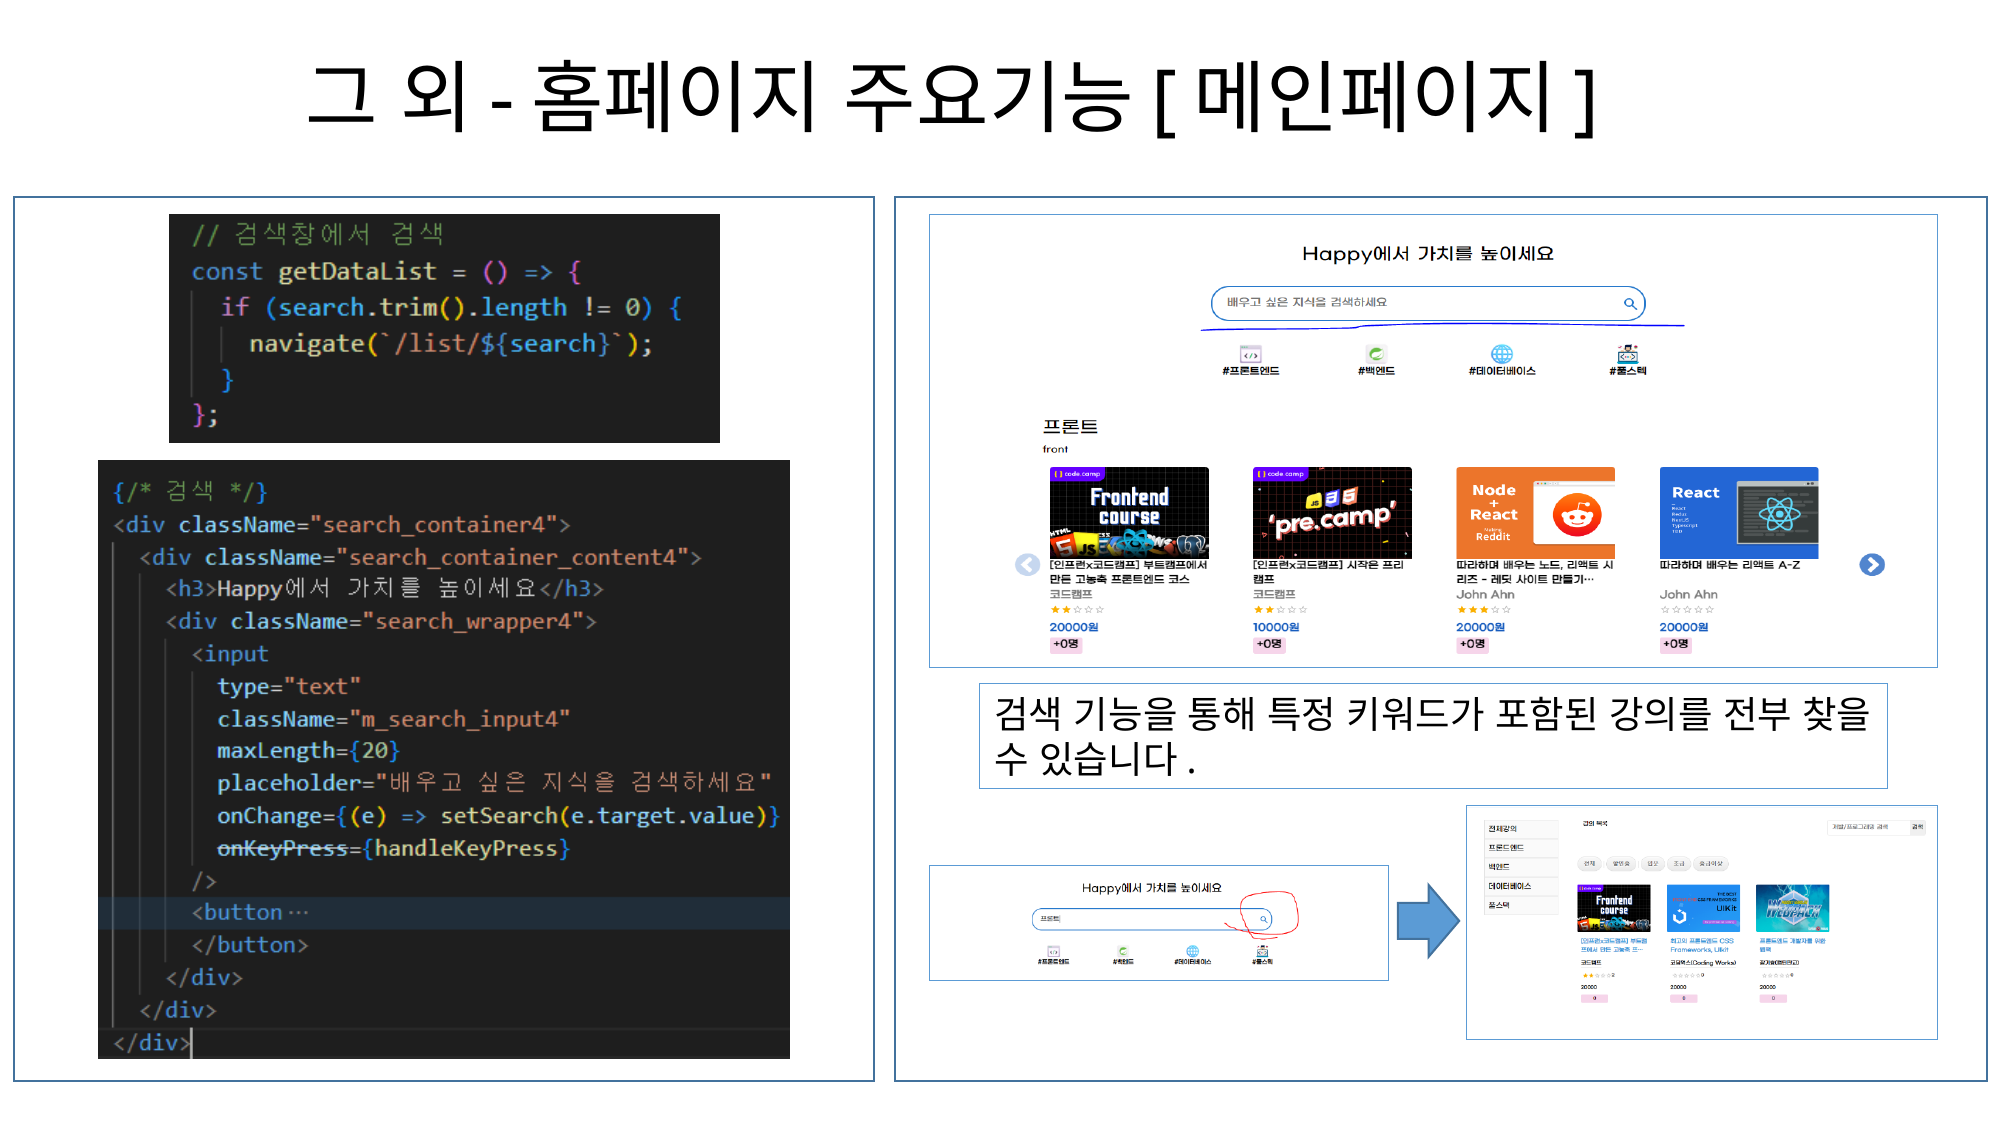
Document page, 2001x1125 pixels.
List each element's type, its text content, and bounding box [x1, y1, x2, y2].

text_box [13, 196, 875, 1082]
text_box [894, 196, 1988, 1082]
title 그 외-홈페이지 주요기능[메인페이지] [290, 19, 1717, 184]
picture [168, 214, 720, 443]
picture [929, 214, 1938, 668]
picture [98, 460, 790, 1059]
picture [929, 865, 1389, 981]
text_box 검색 기능을 통해 특정 키워드가 포함된 강의를 전부 찾을 수 있습니다. [979, 683, 1888, 789]
picture [1466, 805, 1938, 1040]
text_box [1396, 882, 1461, 960]
